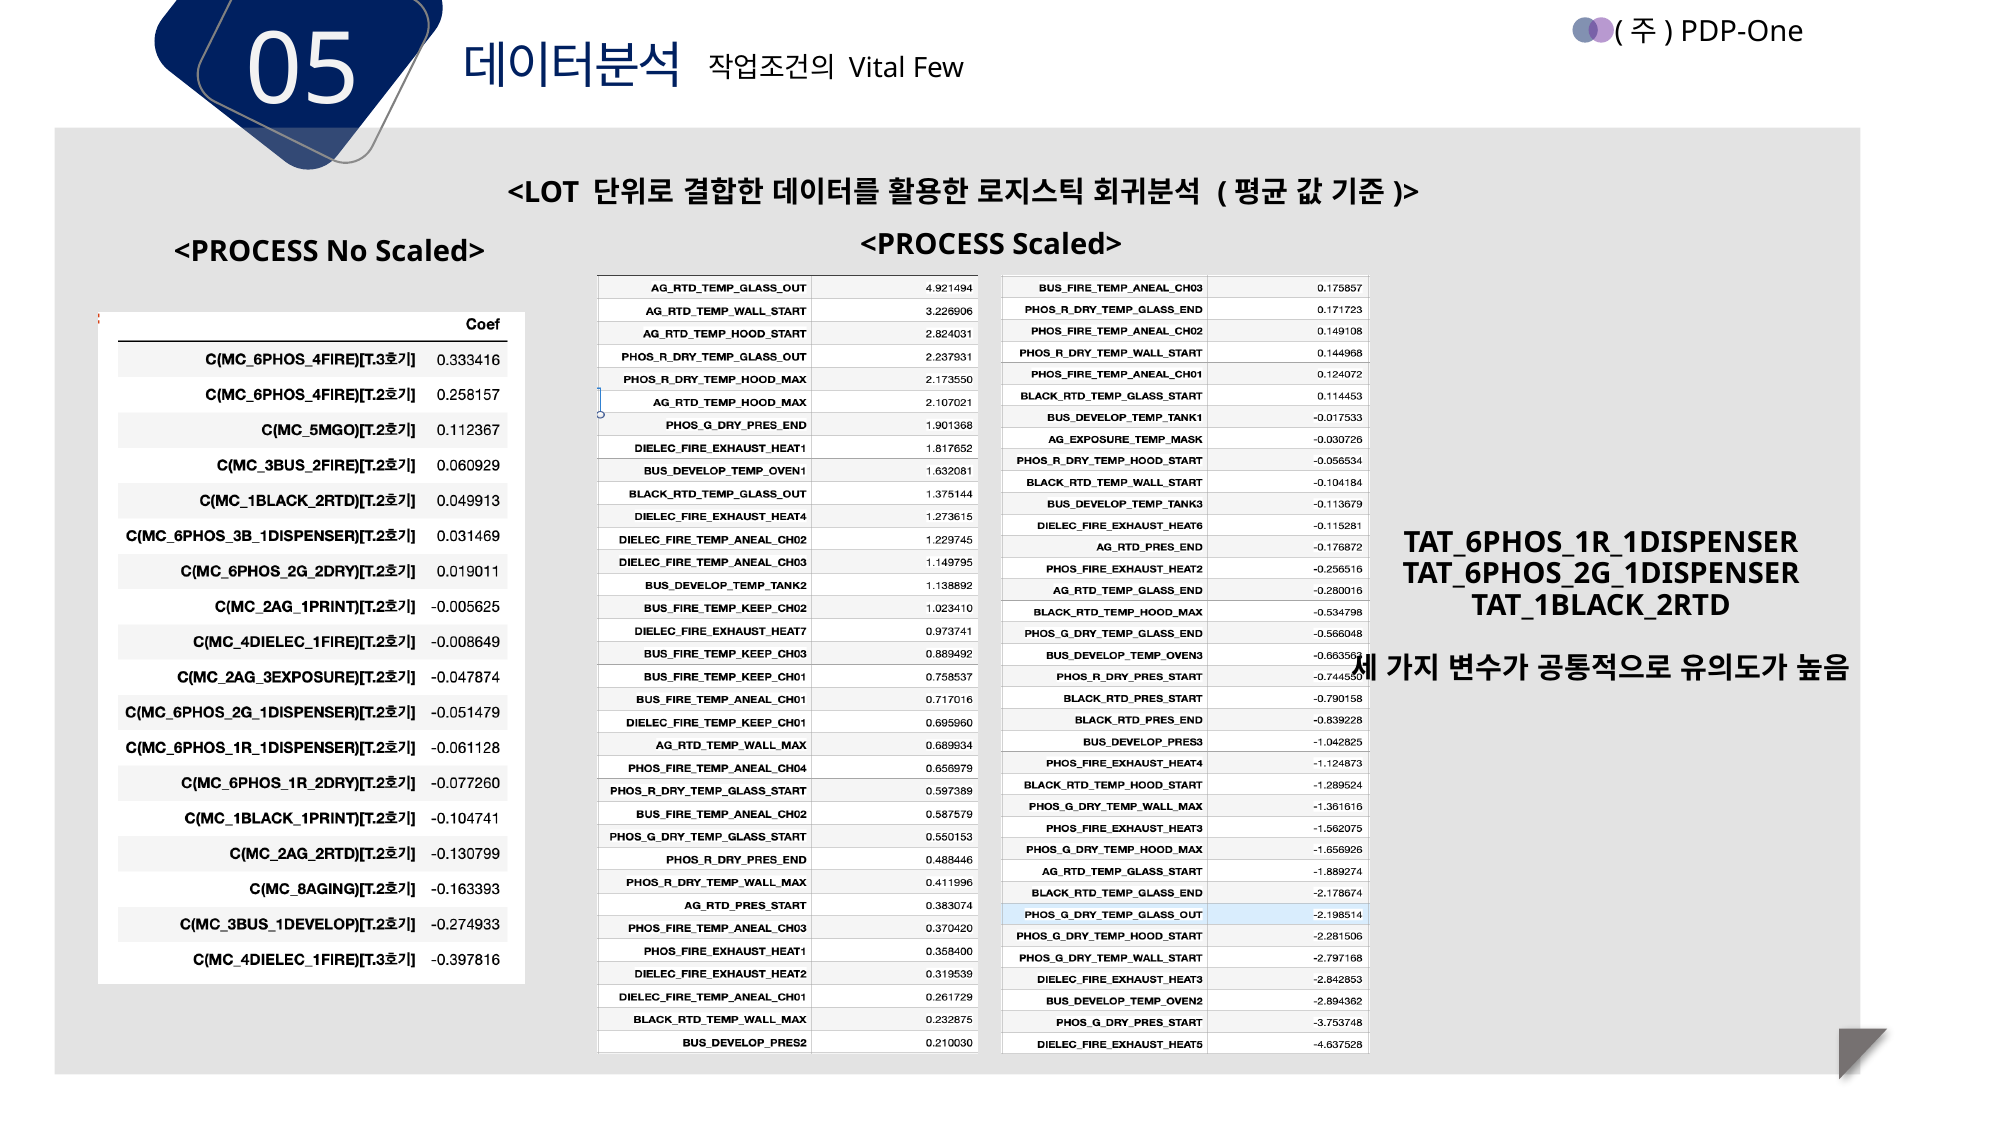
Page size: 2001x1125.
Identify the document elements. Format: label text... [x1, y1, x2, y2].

text_box <PROCESS No Scaled> [139, 216, 520, 289]
text_box 데이터분석 [447, 26, 1508, 102]
picture [597, 275, 978, 1054]
picture [1001, 275, 1370, 1054]
text_box [1838, 1027, 1890, 1082]
text_box <LOT 단위로 결합한 데이터를 활용한 로지스틱 회귀분석 (평균 값 기준)> [492, 157, 1463, 229]
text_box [187, 0, 410, 141]
text_box [54, 127, 1861, 1075]
text_box 작업조건의 Vital Few [677, 45, 996, 92]
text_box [1572, 4, 1815, 56]
picture [97, 312, 525, 984]
text_box <PROCESS Scaled> [801, 208, 1182, 281]
text_box TAT_6PHOS_1R_1DISPENSER TAT_6PHOS_2G_1DISPENSER TAT_1BLACK_2RTD 세 가지 변수가 공통적으로 유의도가 높음 [1370, 453, 2000, 758]
